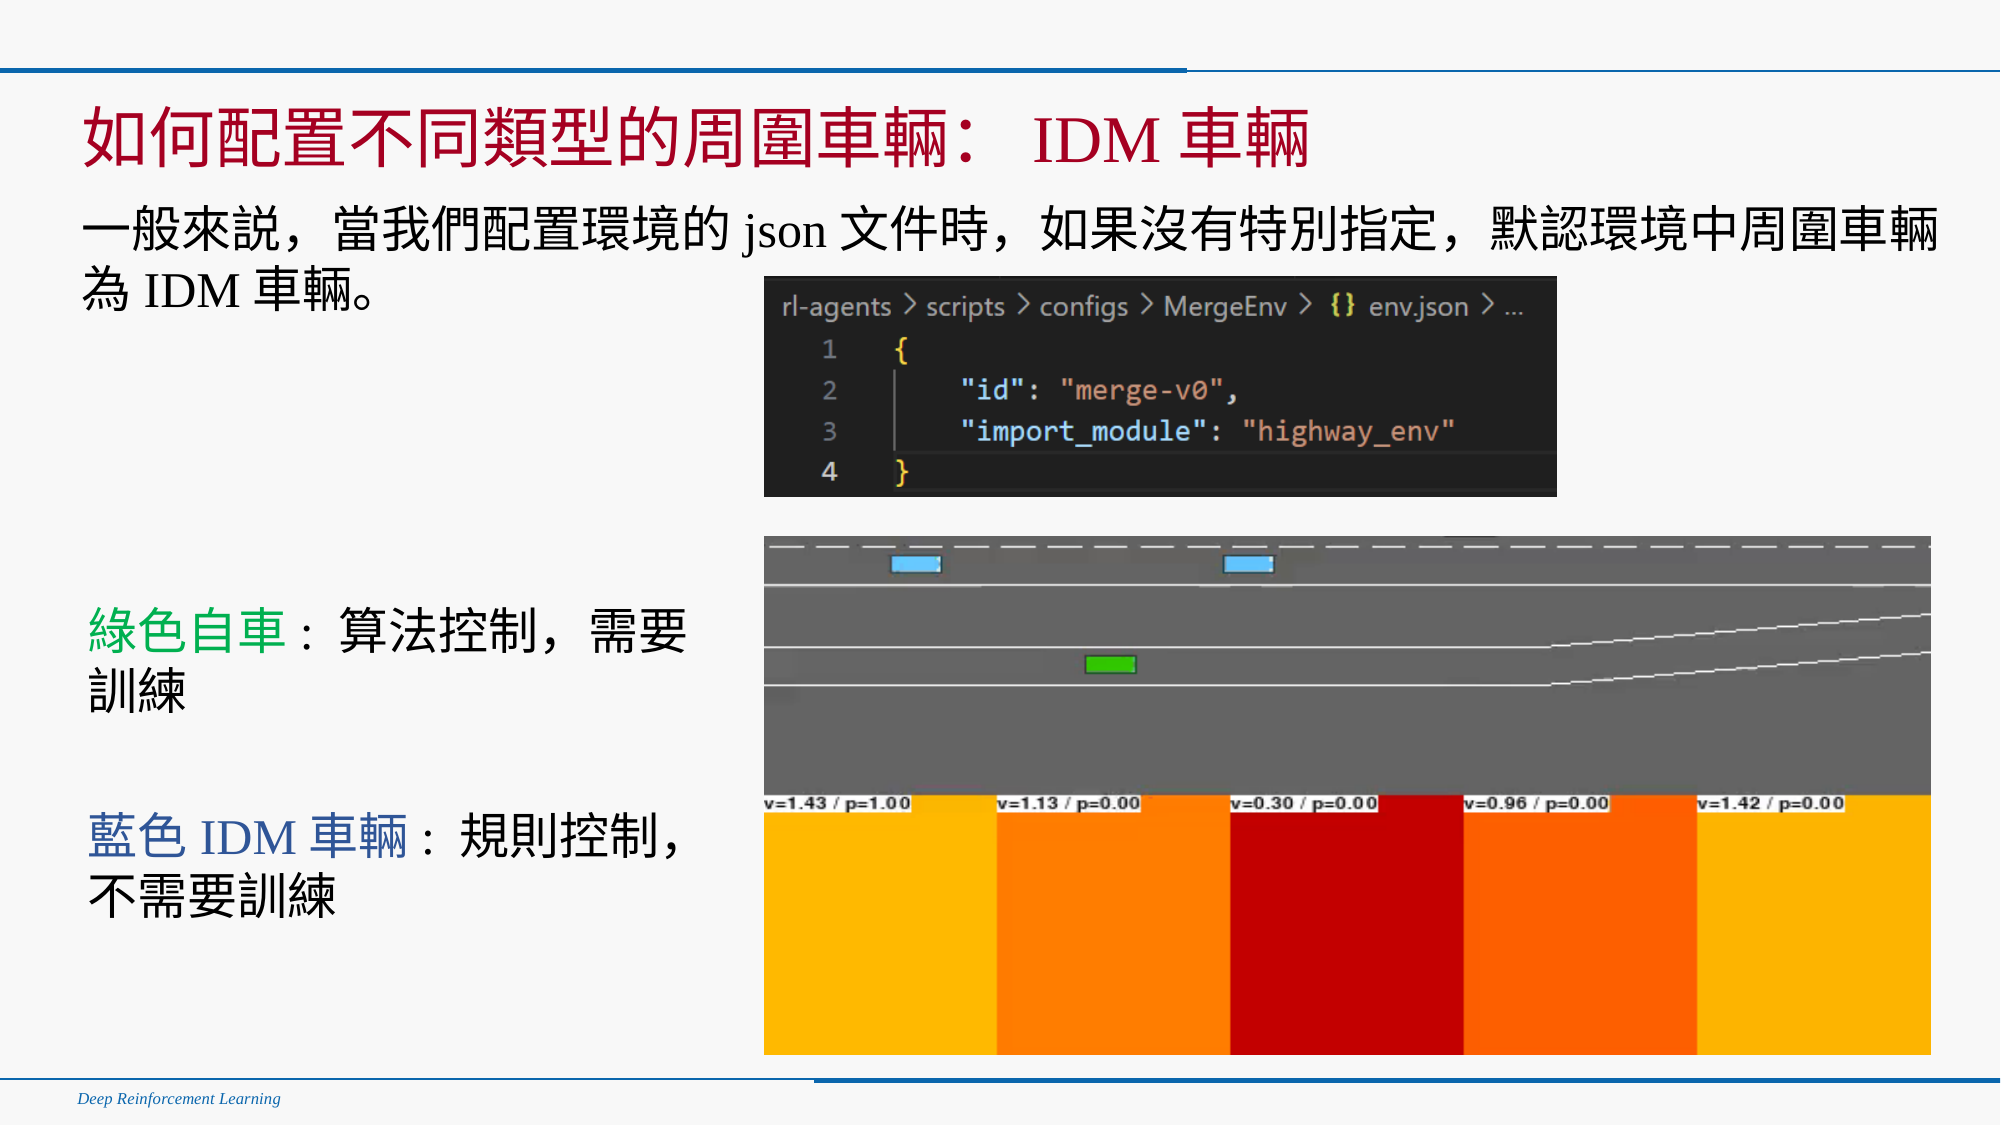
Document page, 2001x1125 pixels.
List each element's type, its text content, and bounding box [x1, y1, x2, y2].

list 一般來説，當我們配置環境的json文件時，如果沒有特別指定，默認環境中周圍車輛為IDM車輛。 [66, 189, 1961, 399]
picture [763, 276, 1557, 497]
picture [729, 536, 1932, 1125]
text_box 綠色自車: 算法控制，需要訓練 藍色IDM車輛: 規則控制，不需要訓練 [72, 591, 729, 932]
list 如何配置不同類型的周圍車輛：IDM車輛 [66, 95, 1931, 176]
